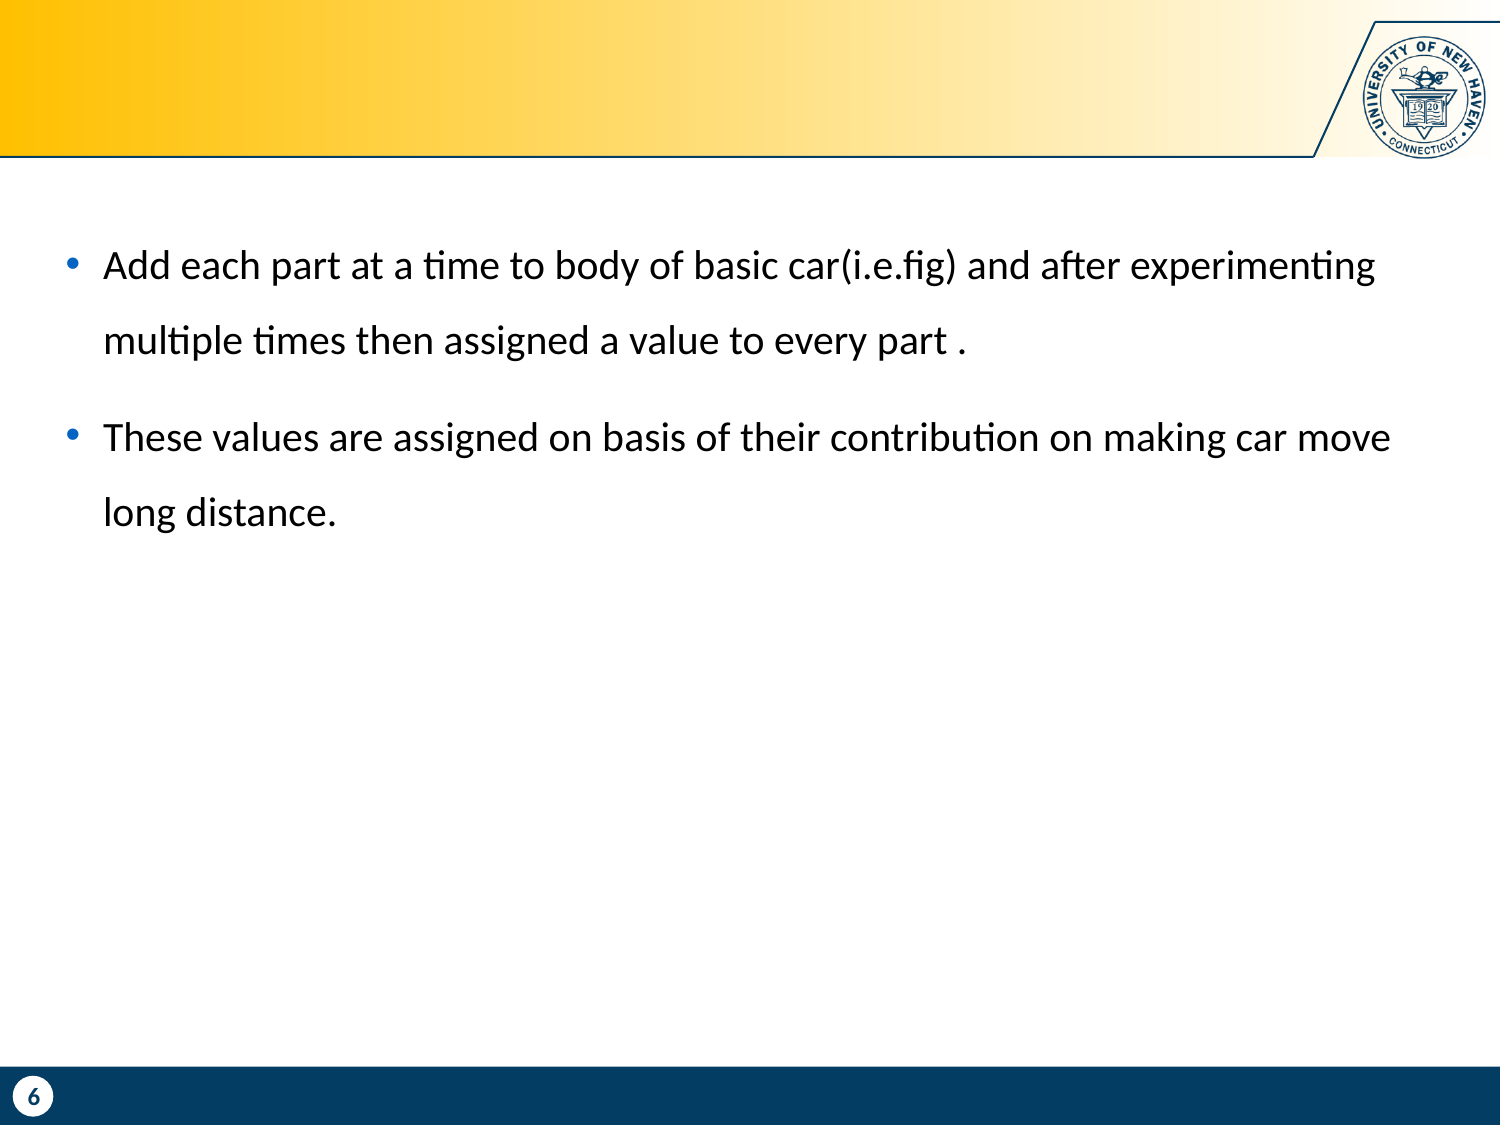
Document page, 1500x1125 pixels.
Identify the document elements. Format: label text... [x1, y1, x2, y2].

list Add each part at a time to body of basic car(i.e.fig) and after experimenting multiple times then assigned a value to every part . These values are assigned on basis of their contribution on making car move long distance. [50, 205, 1451, 1014]
slide_number 6 [0, 1063, 70, 1125]
picture [1362, 35, 1486, 159]
